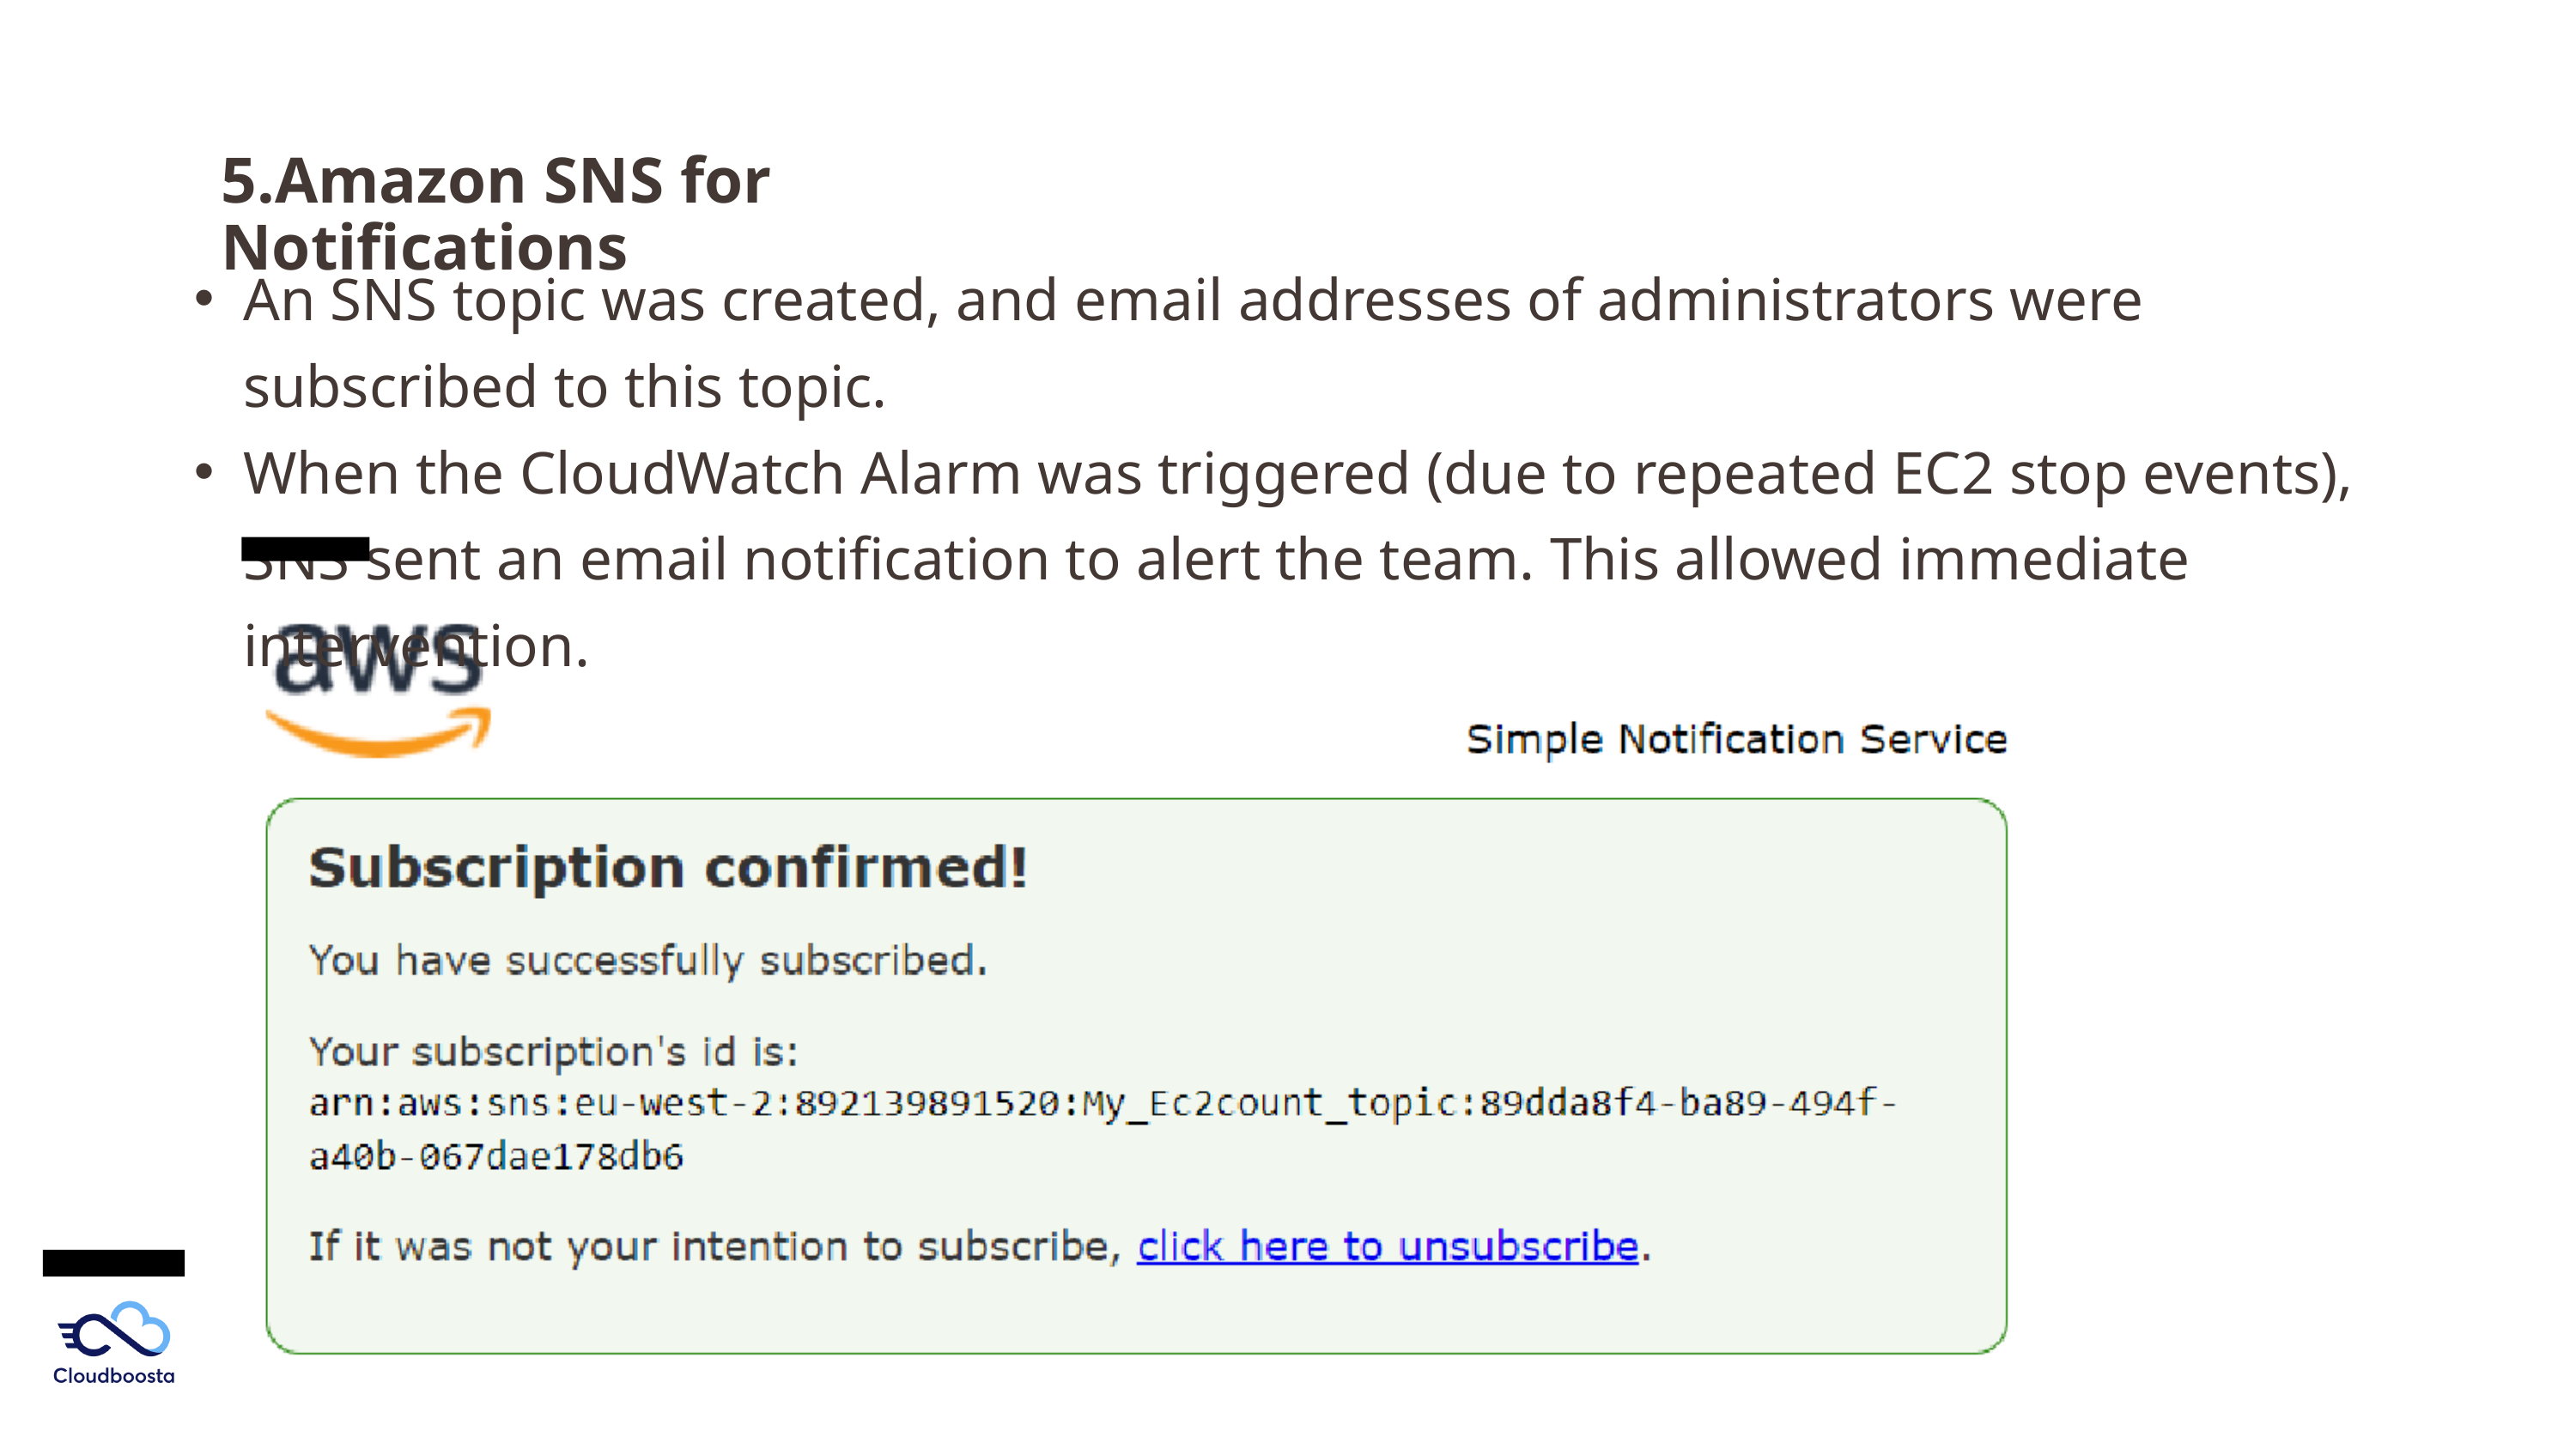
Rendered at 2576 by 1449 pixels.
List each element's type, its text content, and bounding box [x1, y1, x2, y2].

text_box An SNS topic was created, and email addresses of administrators were subscribed to this topic. When the CloudWatch Alarm was triggered (due to repeated EC2 stop events), SNS sent an email notification to alert the team. This allowed immediate intervention. [144, 246, 2432, 679]
text_box [34, 1263, 193, 1421]
text_box [234, 679, 2169, 1369]
text_box 5.Amazon SNS for Notifications [221, 149, 1064, 283]
